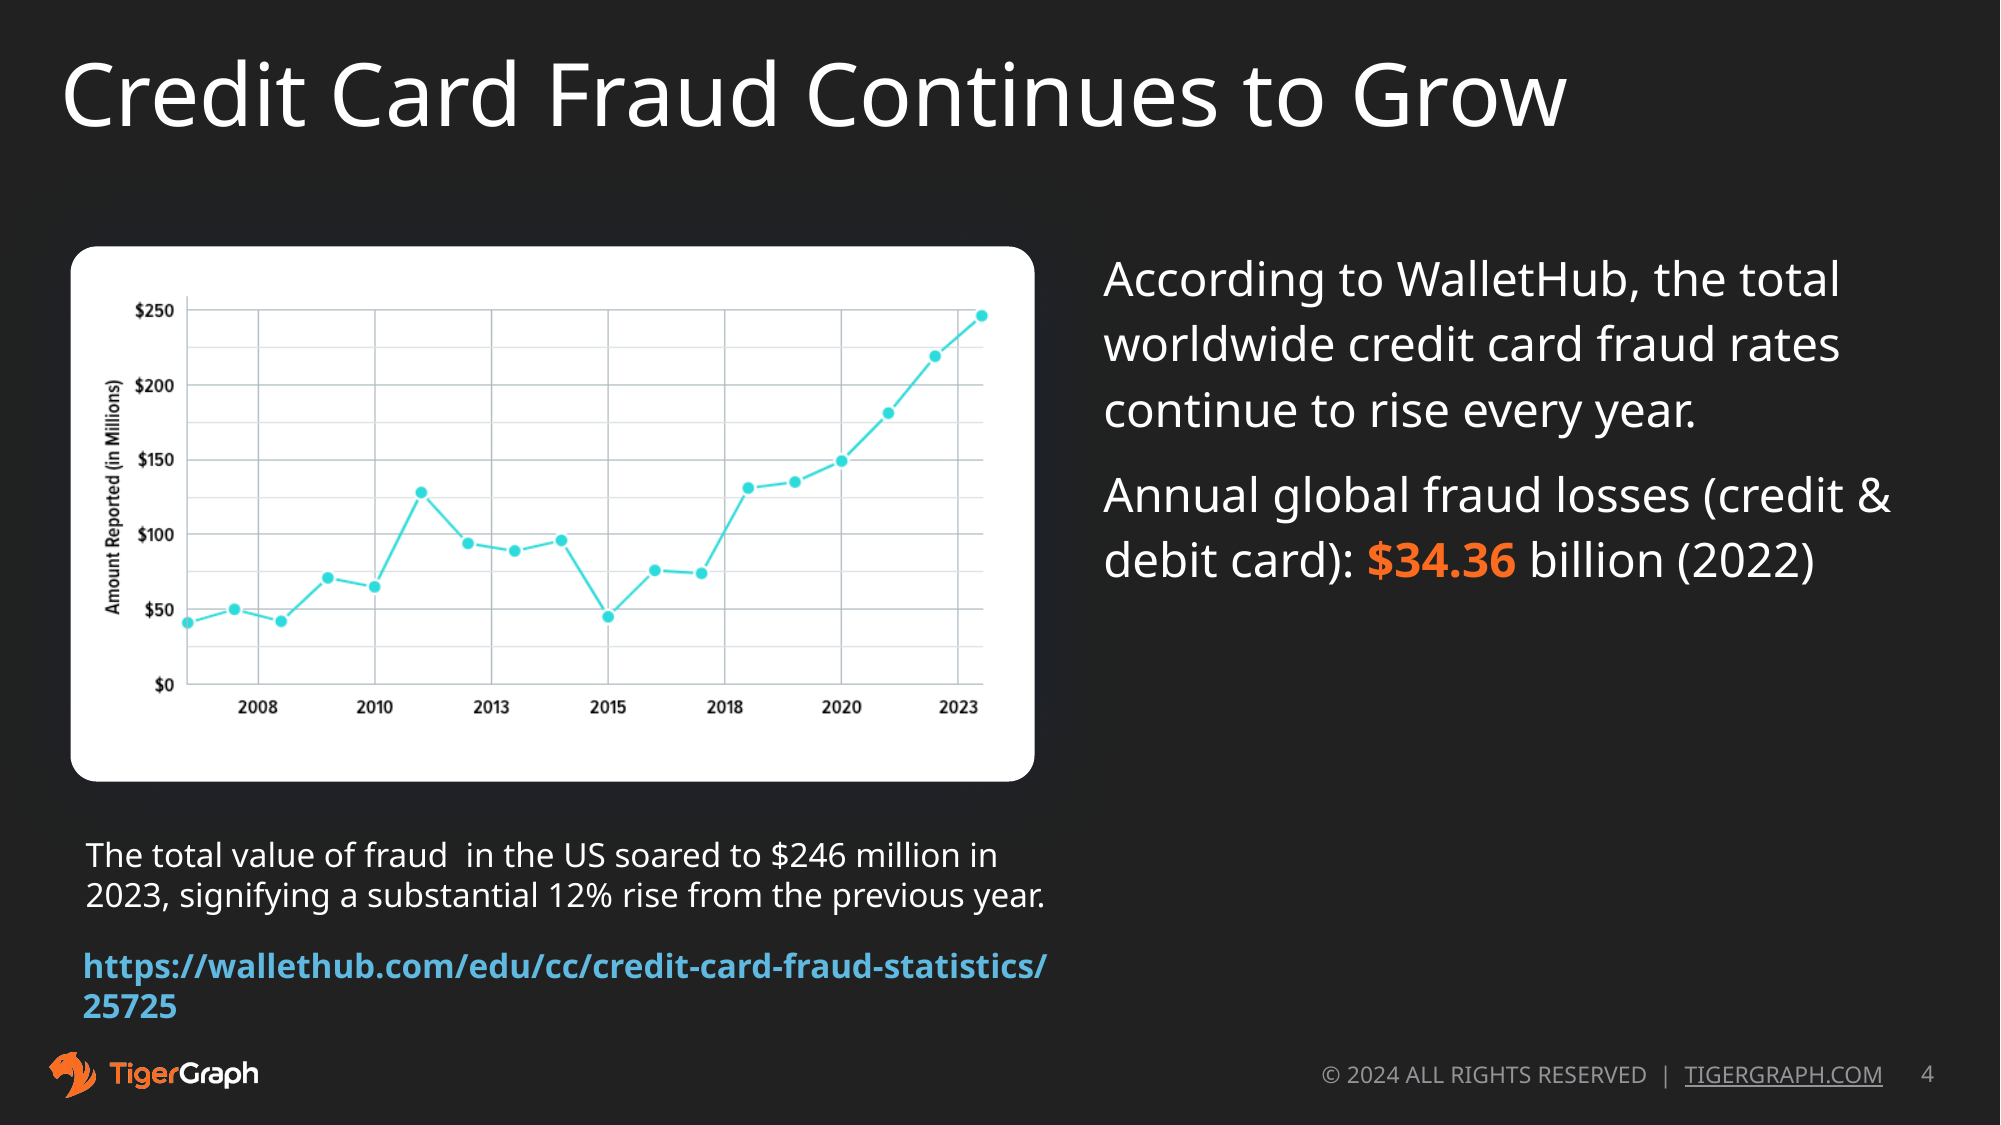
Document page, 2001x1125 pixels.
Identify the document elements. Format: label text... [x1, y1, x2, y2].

text_box The total value of fraud in the US soared to $246 million in 2023, signifying a substantial 12% rise from the previous year. [70, 819, 1073, 930]
text_box Credit Card Fraud Continues to Grow [49, 44, 1684, 165]
list According to WalletHub, the total worldwide credit card fraud rates continue to rise every year. Annual global fraud losses (credit & debit card): $34.36 billion (2022) [1088, 232, 1911, 642]
picture [49, 1052, 258, 1098]
text_box https://wallethub.com/edu/cc/credit-card-fraud-statistics/25725 [67, 930, 1089, 1041]
picture [82, 285, 1017, 742]
text_box [70, 246, 1035, 782]
